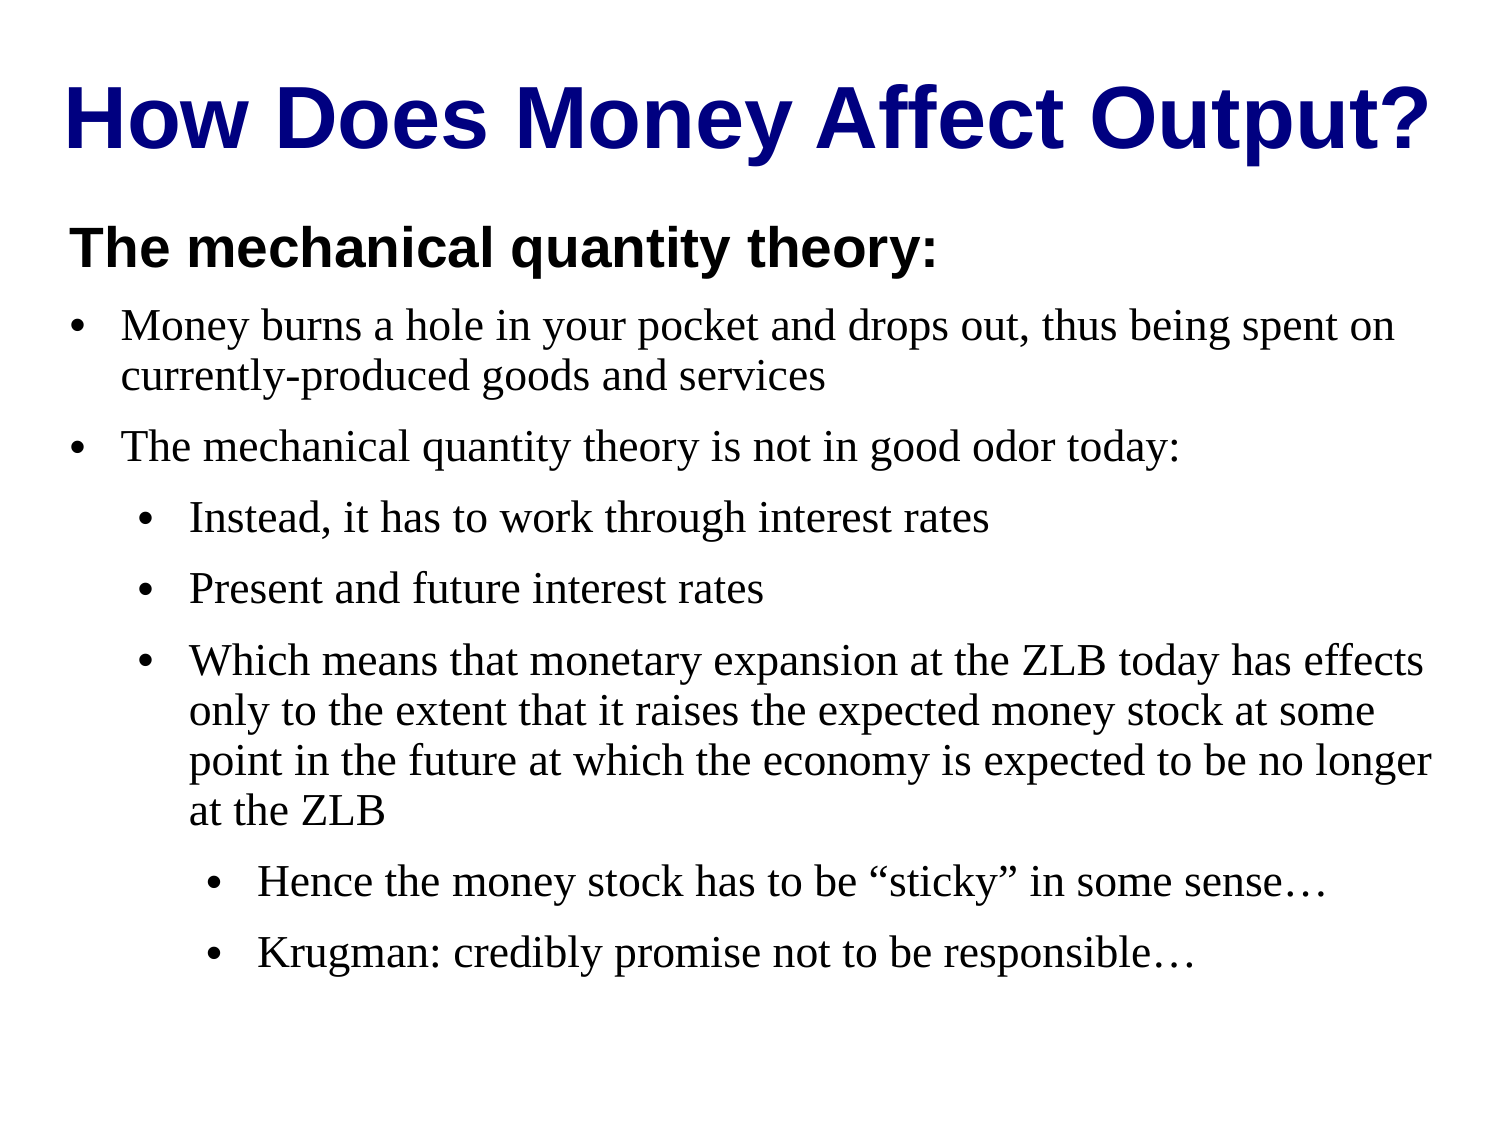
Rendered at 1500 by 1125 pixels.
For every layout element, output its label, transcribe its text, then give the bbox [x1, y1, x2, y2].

list The mechanical quantity theory: Money burns a hole in your pocket and drops out, thus being spent on currently-produced goods and services The mechanical quantity theory is not in good odor today: Instead, it has to work through interest rates Present and future interest rates Which means that monetary expansion at the ZLB today has effects only to the extent that it raises the expected money stock at some point in the future at which the economy is expected to be no longer at the ZLB Hence the money stock has to be “sticky” in some sense… Krugman: credibly promise not to be responsible… [61, 207, 1453, 1043]
title How Does Money Affect Output? [44, 0, 1453, 209]
